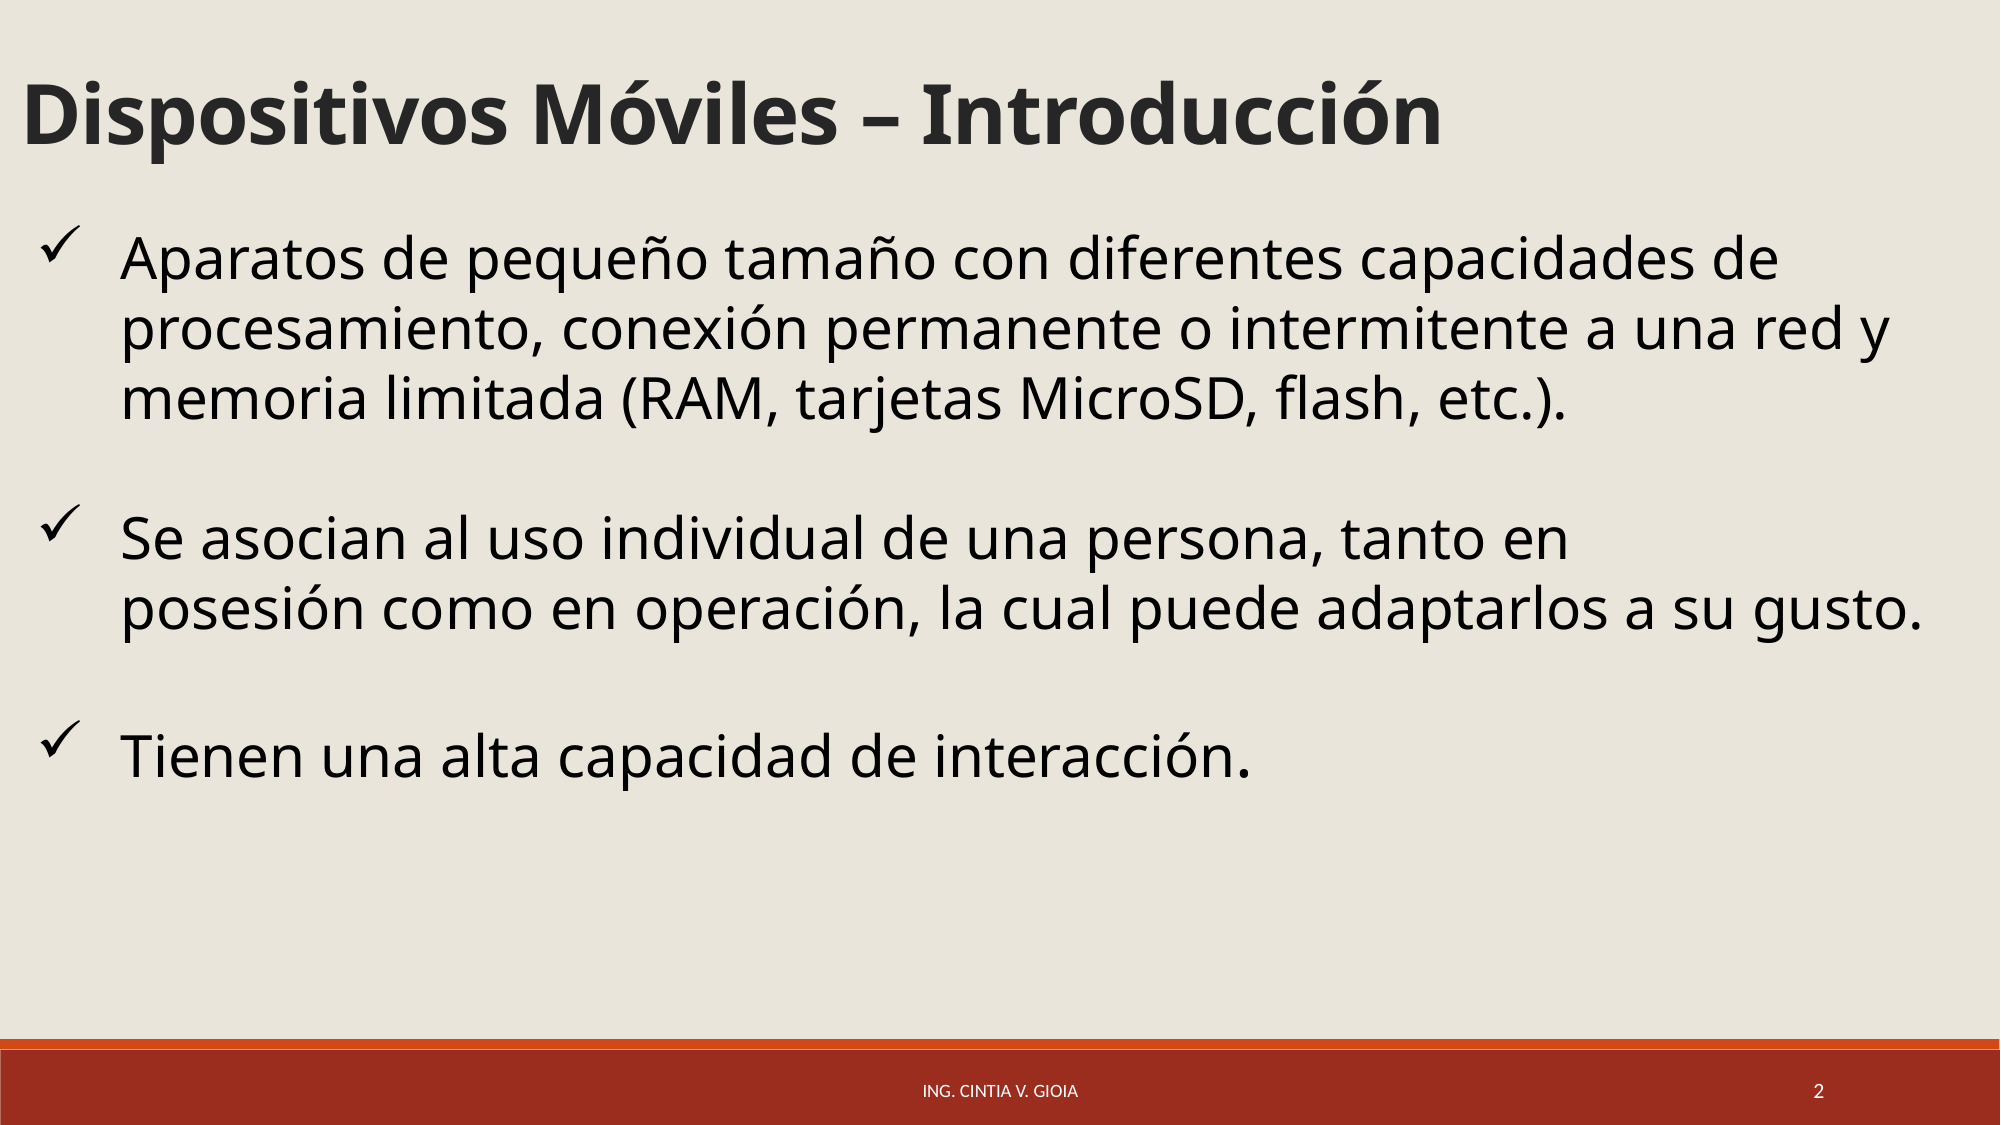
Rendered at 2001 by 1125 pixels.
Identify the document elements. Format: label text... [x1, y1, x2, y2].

title Dispositivos Móviles – Introducción [5, 16, 1861, 169]
slide_number 2 [1624, 1059, 1840, 1120]
text_box Aparatos de pequeño tamaño con diferentes capacidades de procesamiento, conexión permanente o intermitente a una red y memoria limitada (RAM, tarjetas MicroSD, flash, etc.). Se asocian al uso individual de una persona, tanto en posesión como en operación, la cual puede adaptarlos a su gusto. Tienen una alta capacidad de interacción. [21, 213, 1956, 1039]
footer Ing. Cintia V. Gioia [604, 1059, 1396, 1120]
